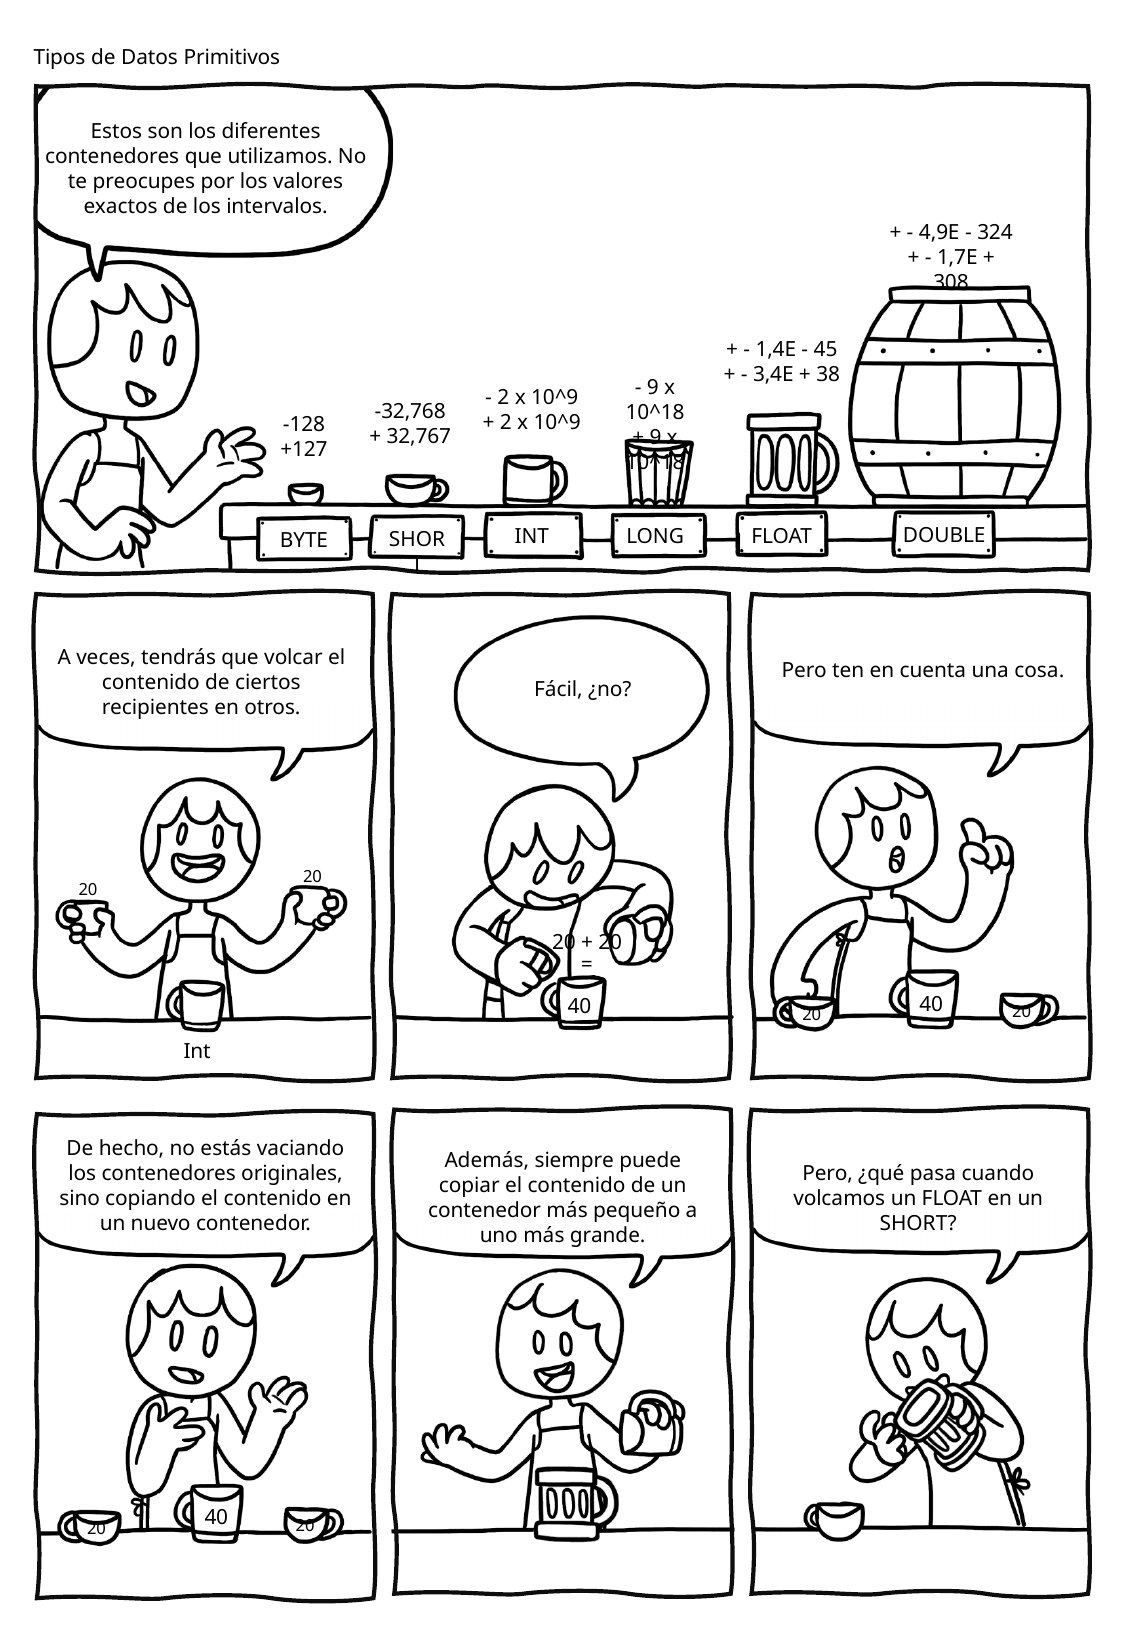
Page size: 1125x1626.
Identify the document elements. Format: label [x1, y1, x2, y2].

text_box [77, 1515, 116, 1527]
text_box [288, 1512, 323, 1523]
picture [0, 0, 1125, 1625]
text_box [792, 1000, 818, 1012]
text_box [1004, 998, 1038, 1008]
